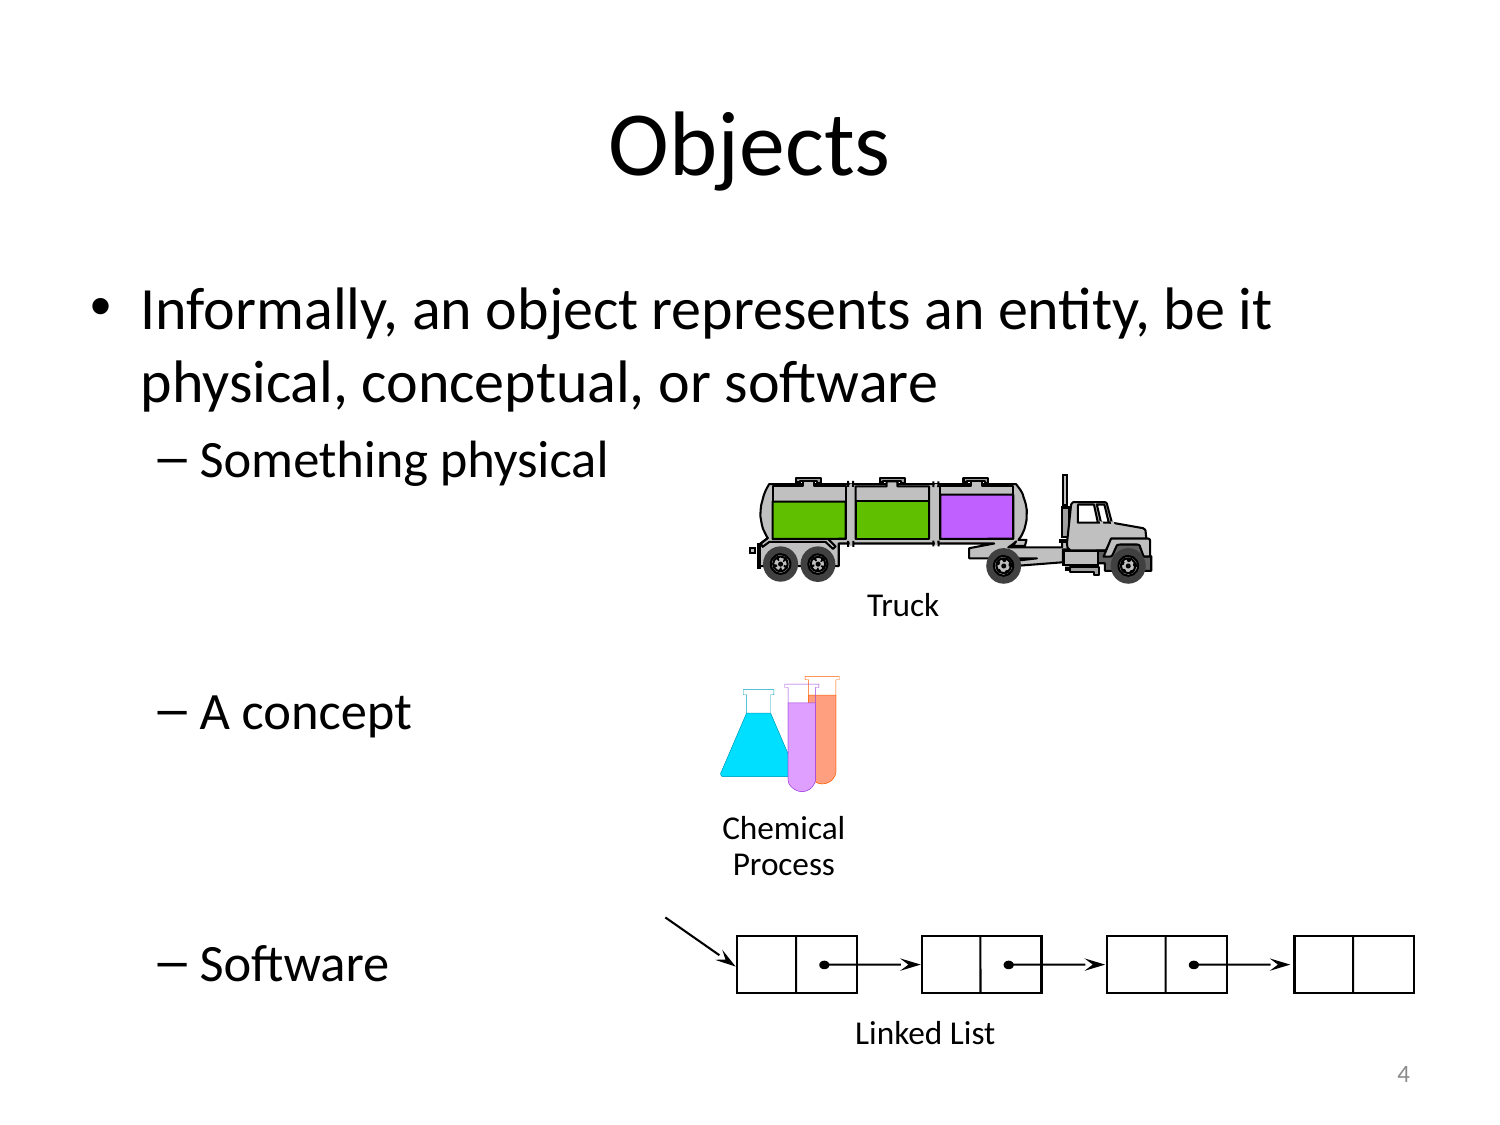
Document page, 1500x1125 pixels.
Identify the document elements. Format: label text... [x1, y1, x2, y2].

list Informally, an object represents an entity, be it physical, conceptual, or software Something physical A concept Software [75, 262, 1438, 1005]
slide_number 4 [1074, 1042, 1425, 1103]
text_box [665, 675, 904, 892]
title Objects [75, 45, 1425, 233]
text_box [665, 917, 1415, 1061]
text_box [749, 474, 1152, 632]
